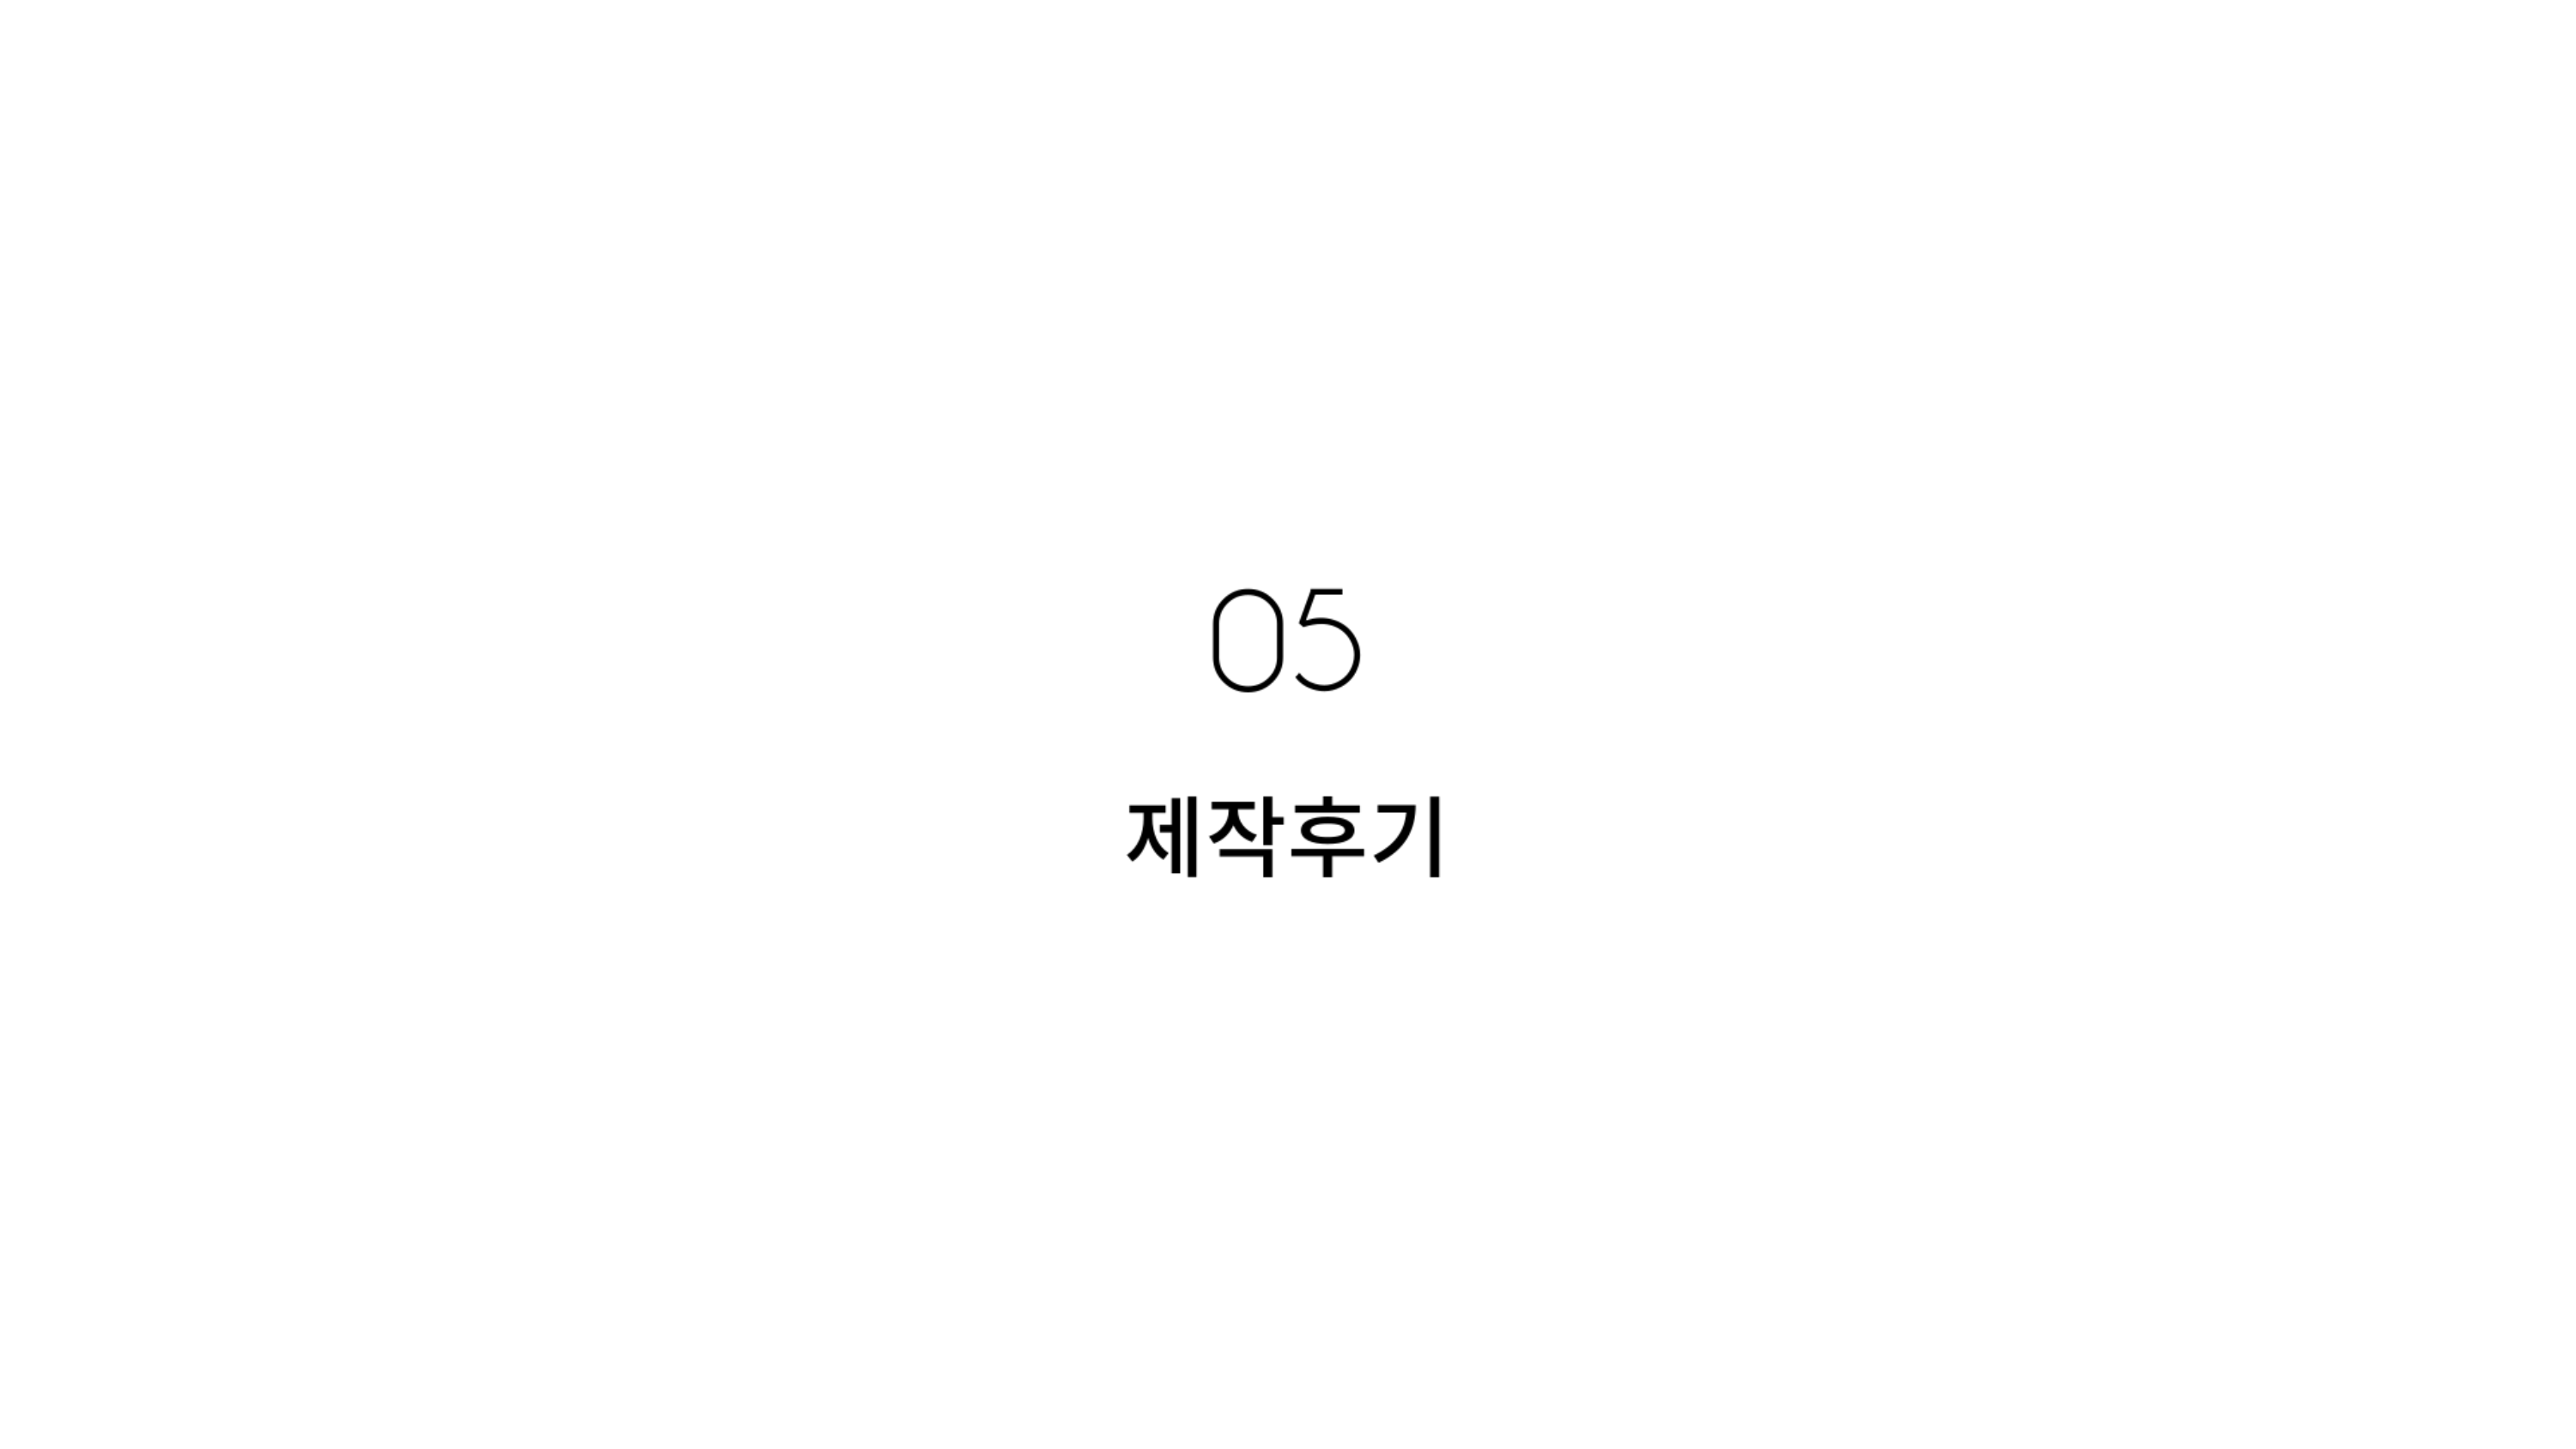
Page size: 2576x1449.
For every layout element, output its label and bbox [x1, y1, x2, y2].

picture [849, 759, 1483, 919]
picture [1167, 528, 1419, 754]
